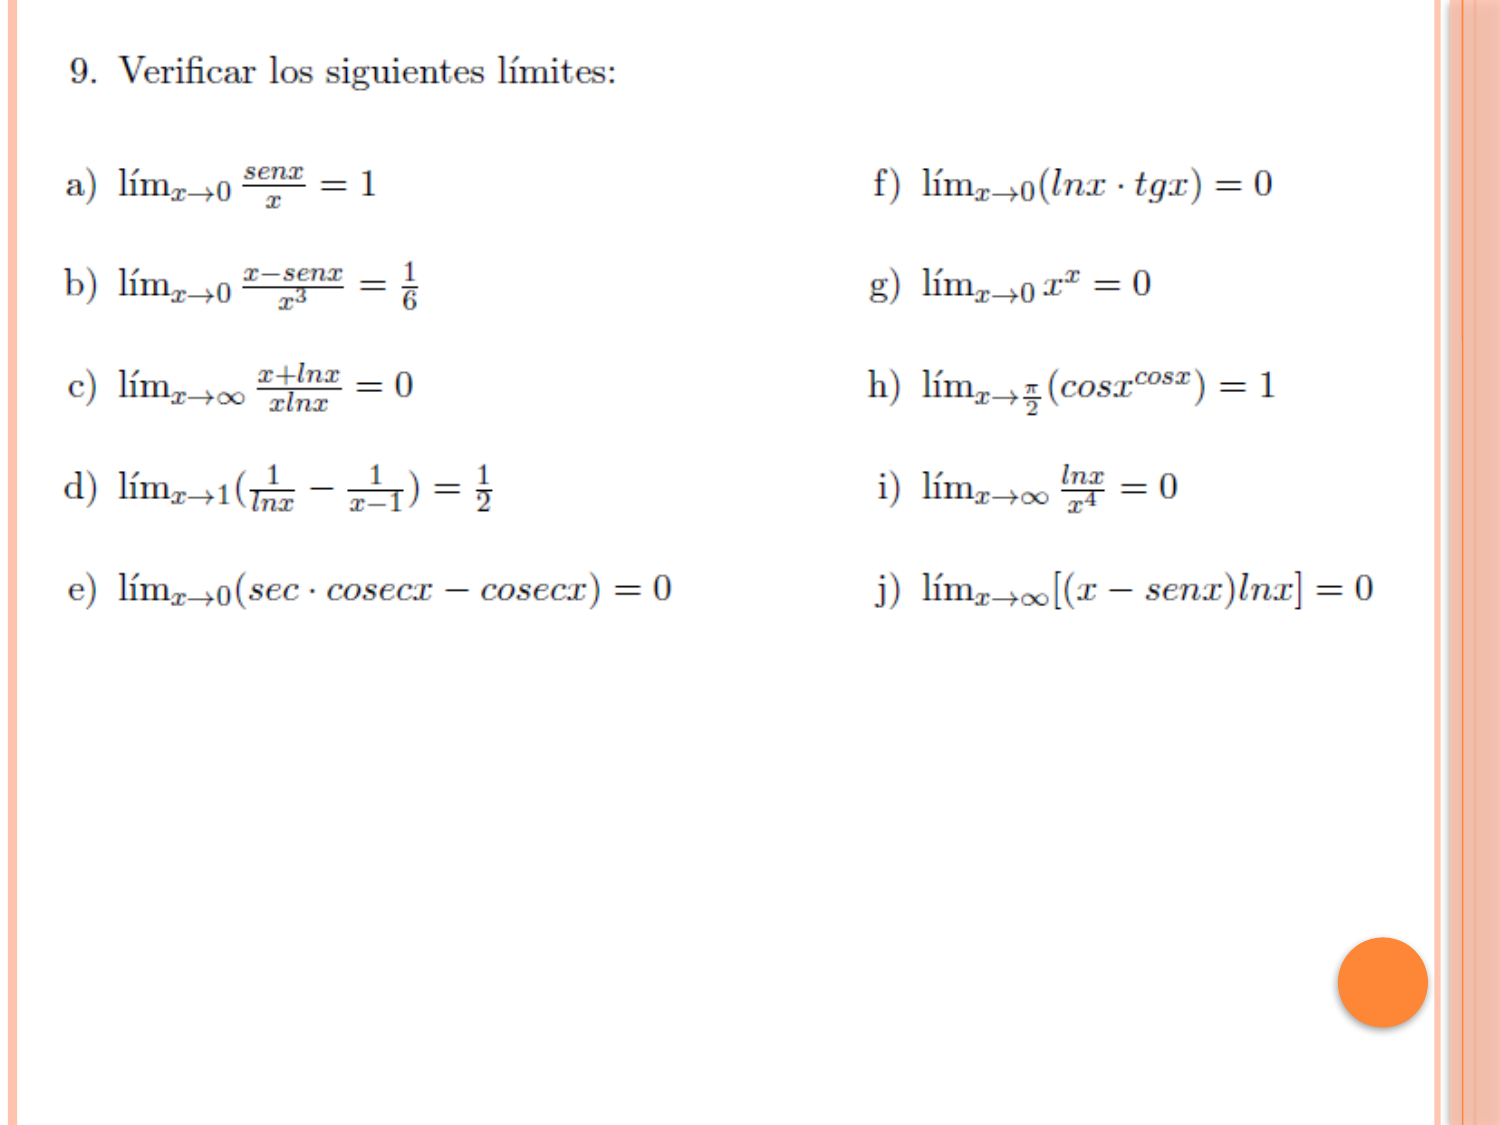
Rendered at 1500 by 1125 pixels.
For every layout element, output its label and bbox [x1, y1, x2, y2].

picture [28, 40, 1433, 646]
